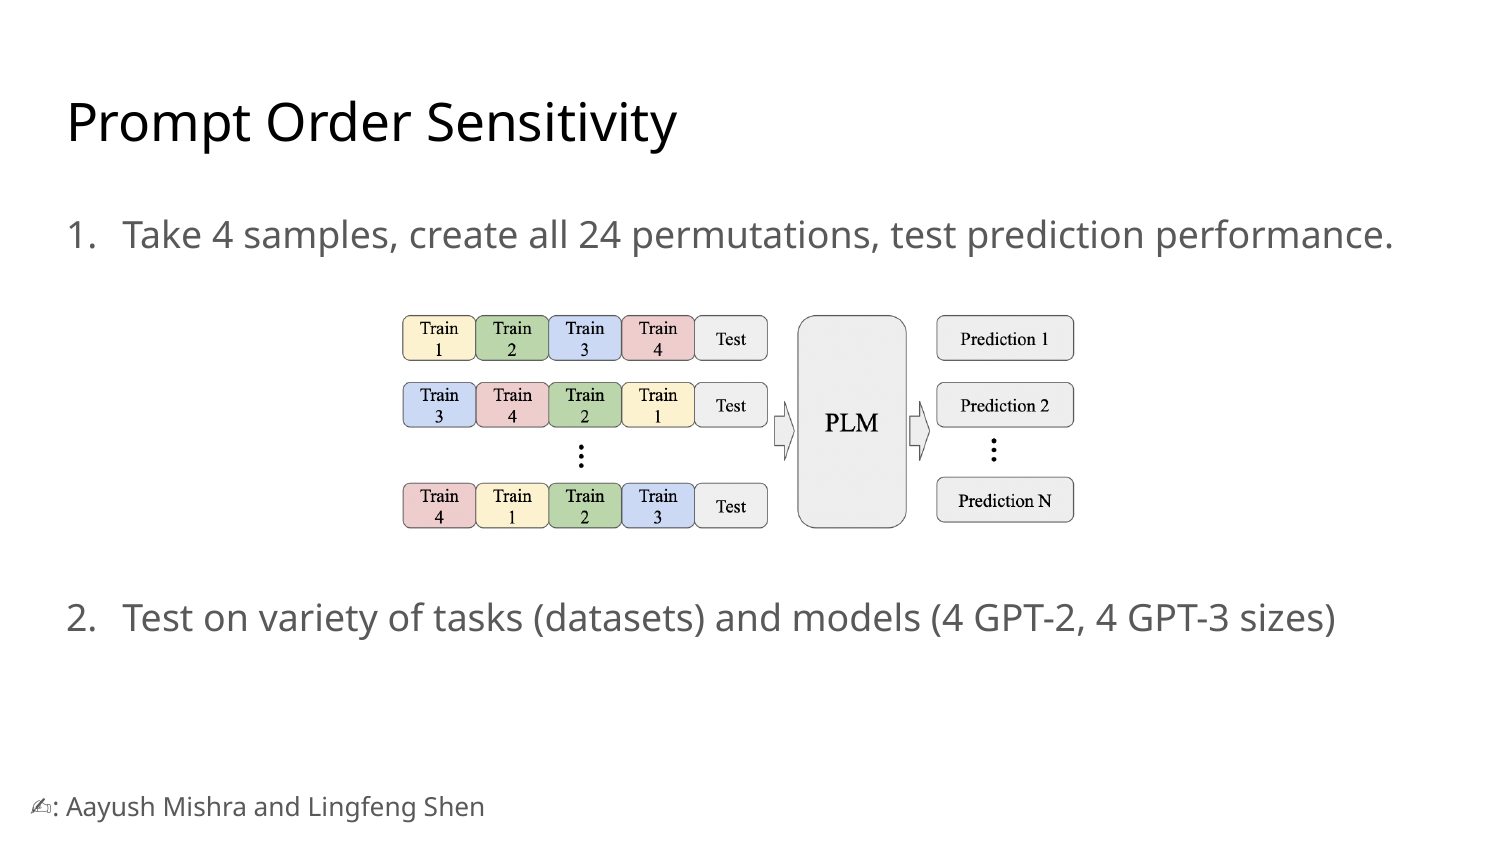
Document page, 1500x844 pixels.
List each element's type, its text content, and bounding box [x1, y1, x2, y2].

list ✍️: Aayush Mishra and Lingfeng Shen [15, 770, 533, 844]
title Prompt Order Sensitivity [51, 72, 1449, 167]
picture [380, 287, 1120, 557]
list Take 4 samples, create all 24 permutations, test prediction performance. Test on variety of tasks (datasets) and models (4 GPT-2, 4 GPT-3 sizes) [51, 189, 1449, 750]
